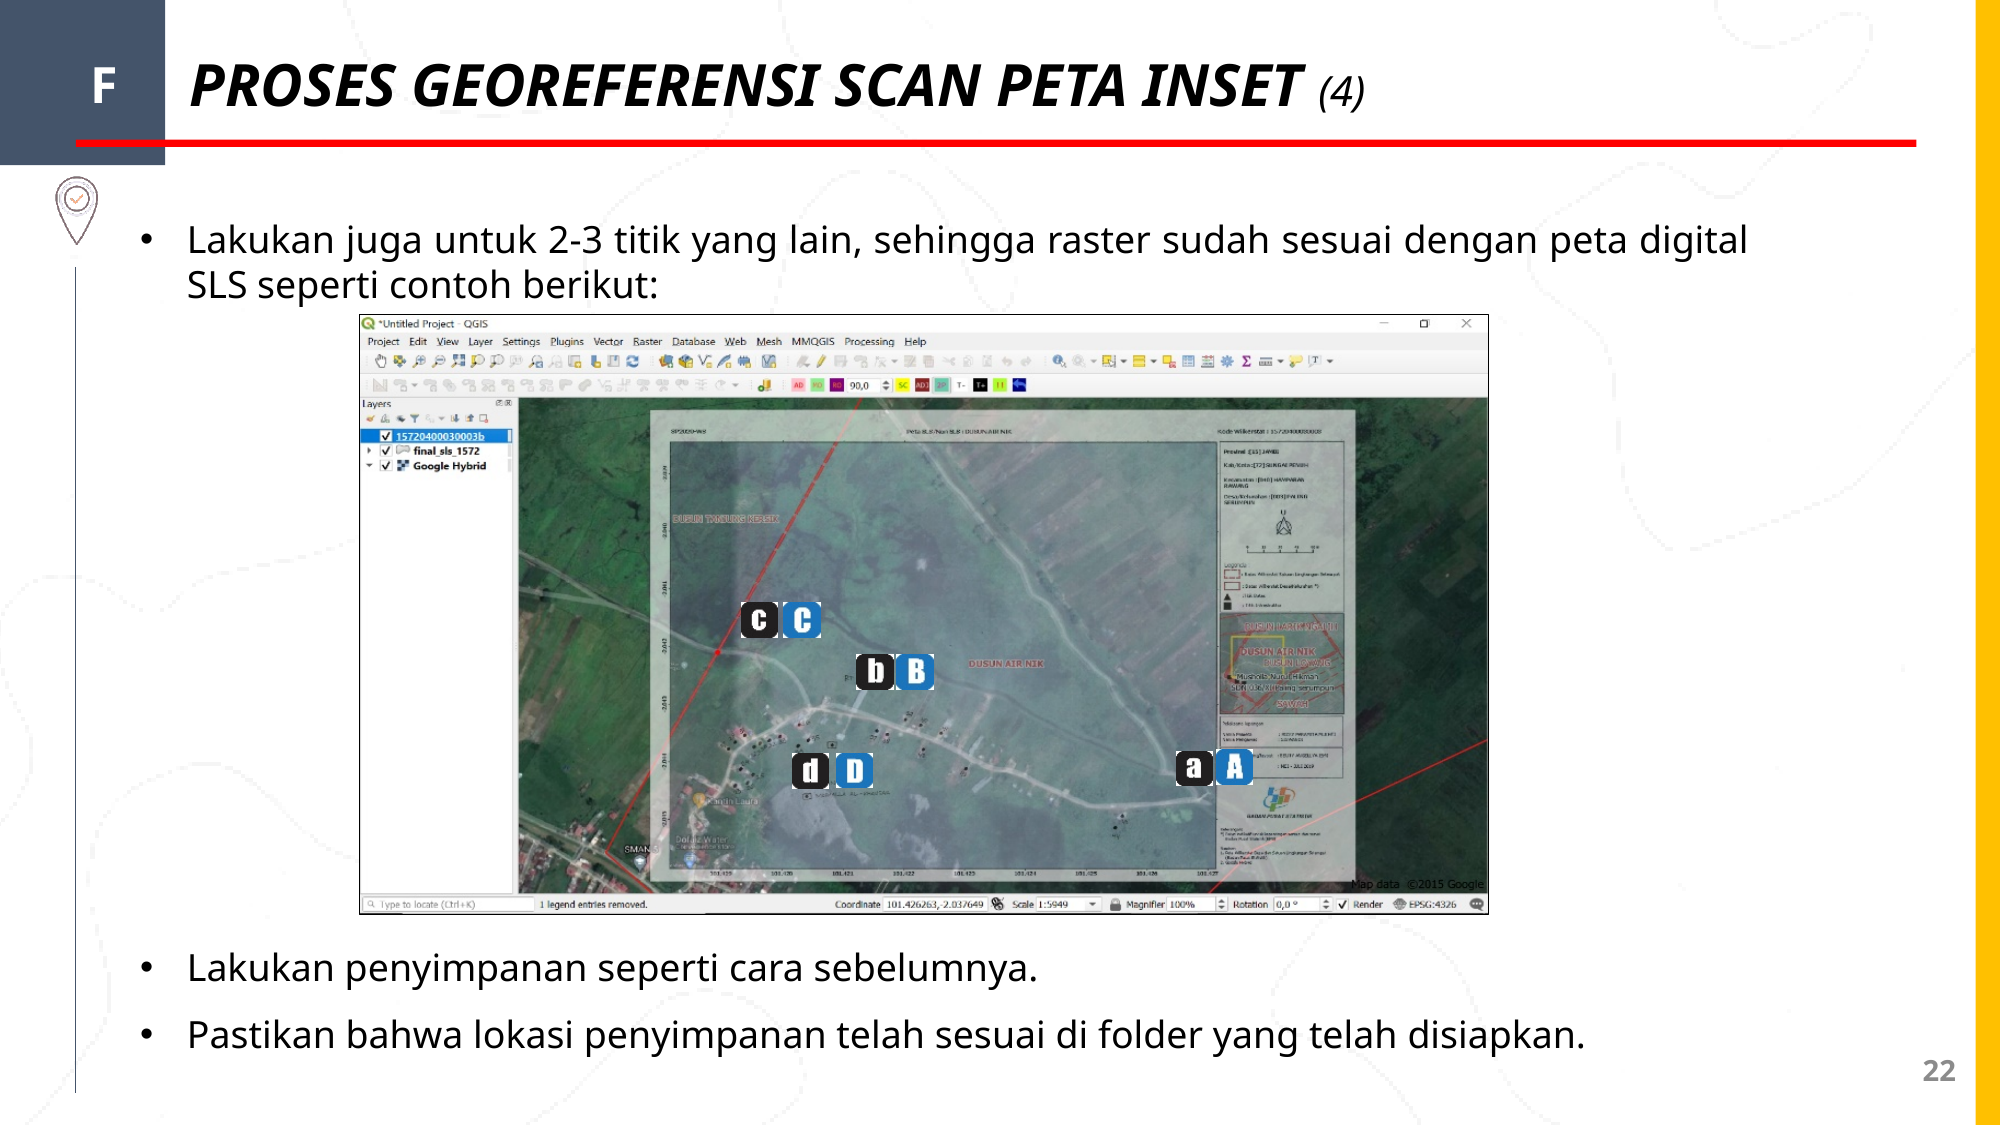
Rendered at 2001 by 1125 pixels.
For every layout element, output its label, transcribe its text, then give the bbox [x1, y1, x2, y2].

text_box F [75, 46, 133, 122]
text_box Lakukan penyimpanan seperti cara sebelumnya. Pastikan bahwa lokasi penyimpanan telah sesuai di folder yang telah disiapkan. [125, 913, 1909, 1064]
text_box [75, 139, 1917, 148]
text_box Lakukan juga untuk 2-3 titik yang lain, sehingga raster sudah sesuai dengan peta digital SLS seperti contoh berikut: [125, 208, 1766, 313]
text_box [359, 314, 1488, 914]
text_box PROSES GEOREFERENSI SCAN PETA INSET (4) [189, 47, 1917, 118]
picture [31, 165, 122, 256]
slide_number 22 [1521, 1042, 1972, 1103]
